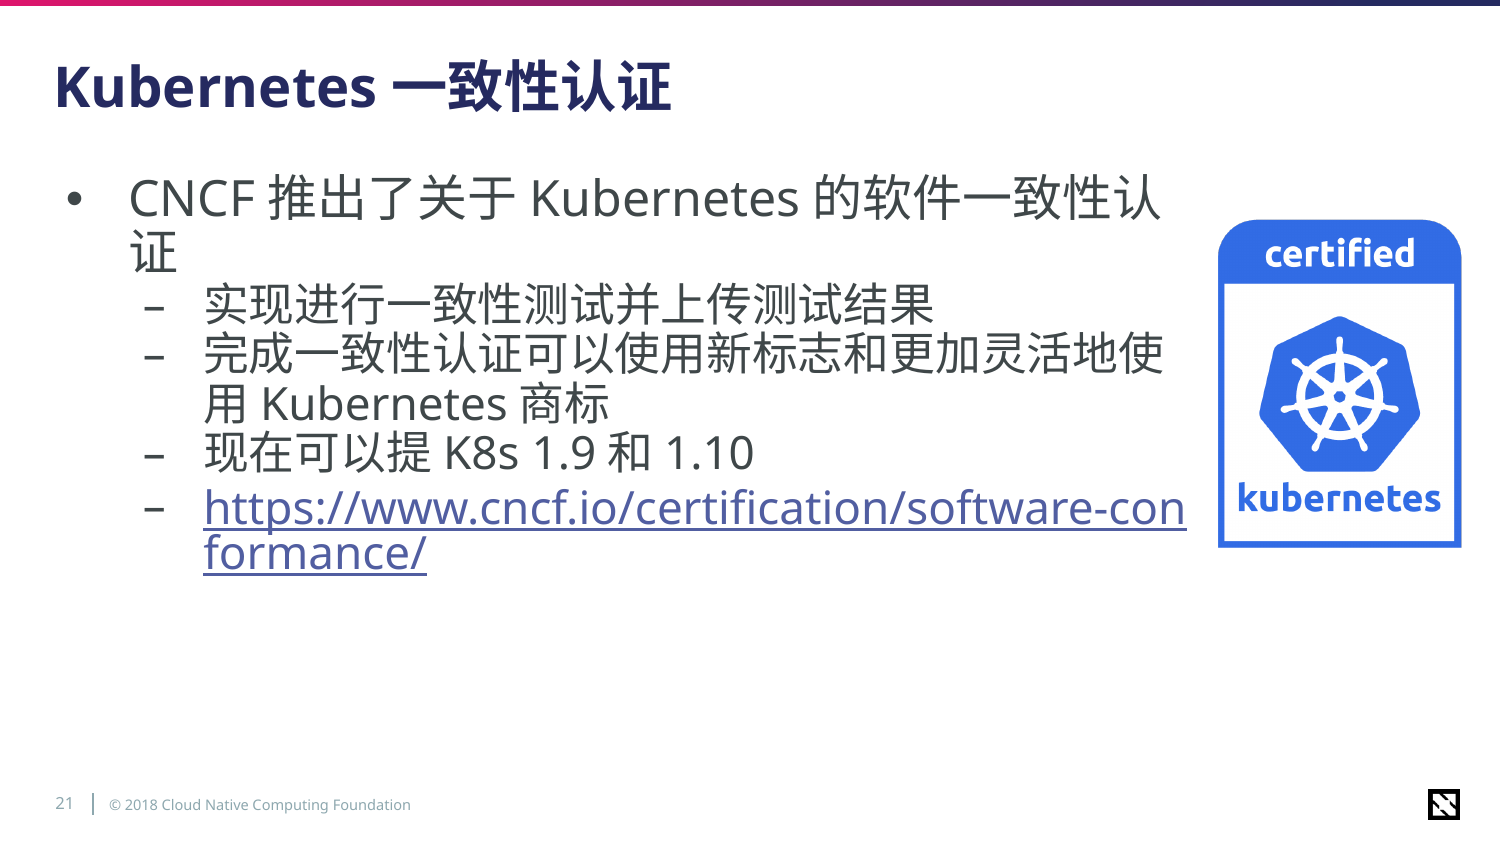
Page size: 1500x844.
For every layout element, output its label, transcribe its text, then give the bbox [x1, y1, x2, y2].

picture [1213, 212, 1466, 555]
list CNCF推出了关于Kubernetes的软件一致性认证 实现进行一致性测试并上传测试结果 完成一致性认证可以使用新标志和更加灵活地使用Kubernetes商标 现在可以提K8s 1.9和1.10 https://www.cncf.io/certification/software-conformance/ [42, 162, 1203, 756]
picture [1428, 789, 1460, 820]
title Kubernetes一致性认证 [42, 52, 1458, 126]
